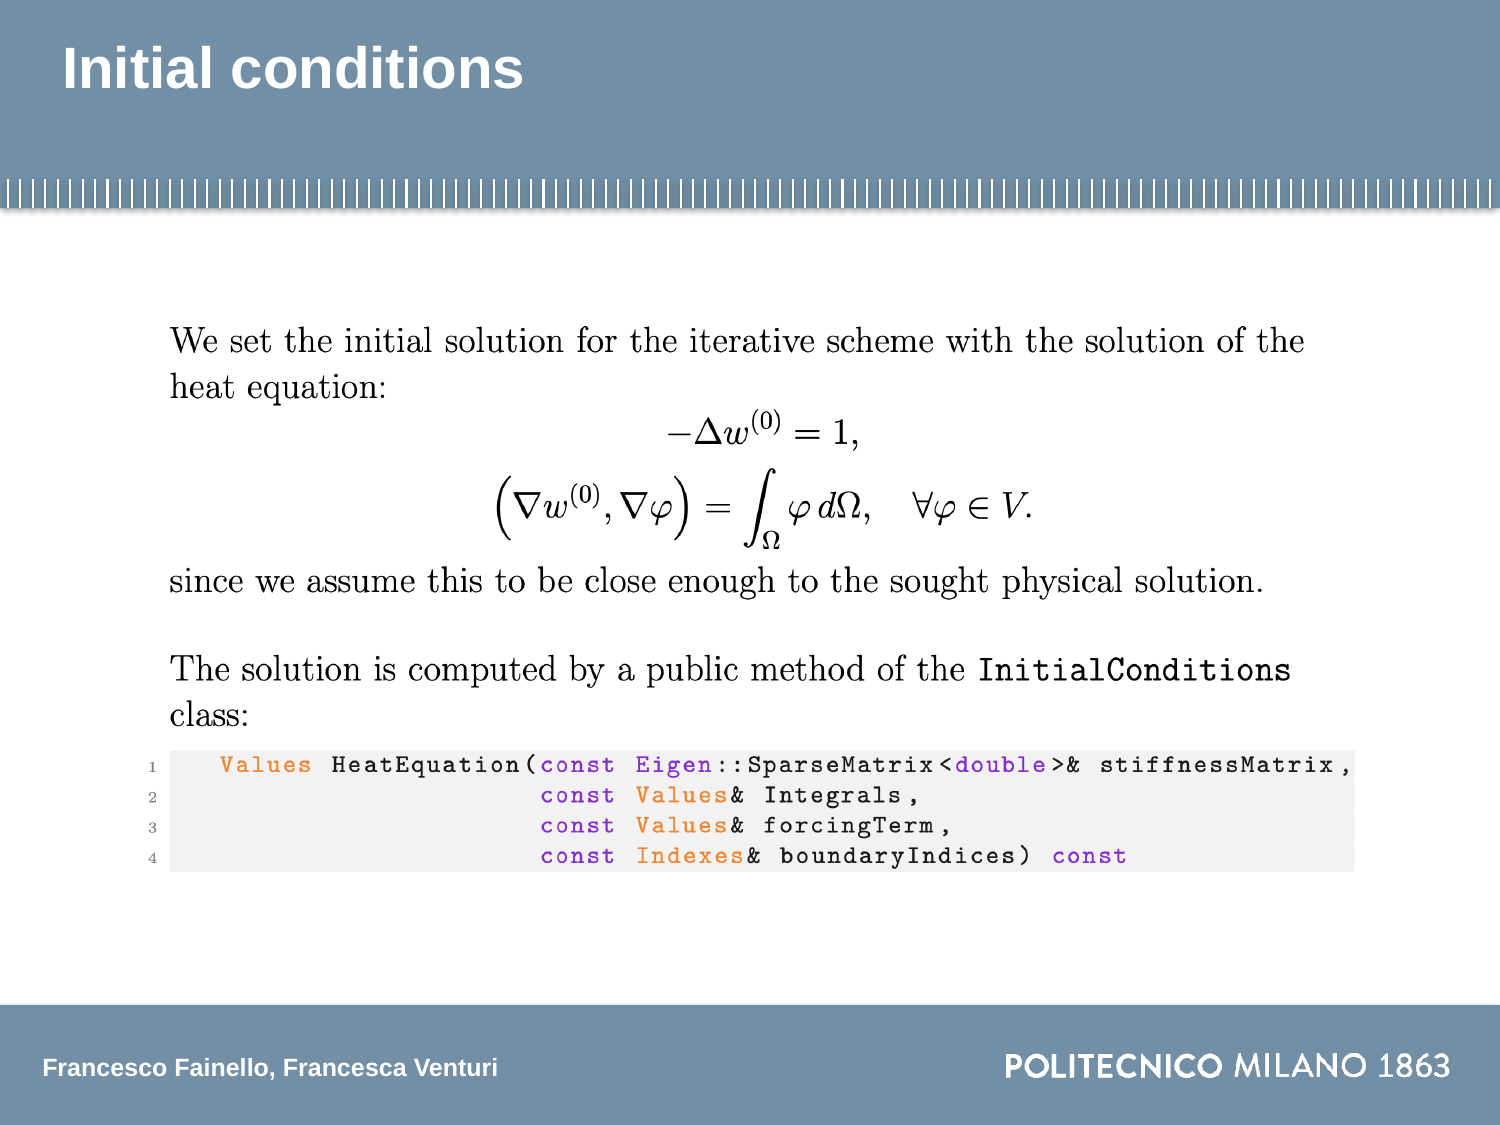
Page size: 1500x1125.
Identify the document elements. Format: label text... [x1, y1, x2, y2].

picture [999, 1041, 1456, 1089]
title Initial conditions [47, 22, 1455, 161]
picture [113, 274, 1389, 898]
